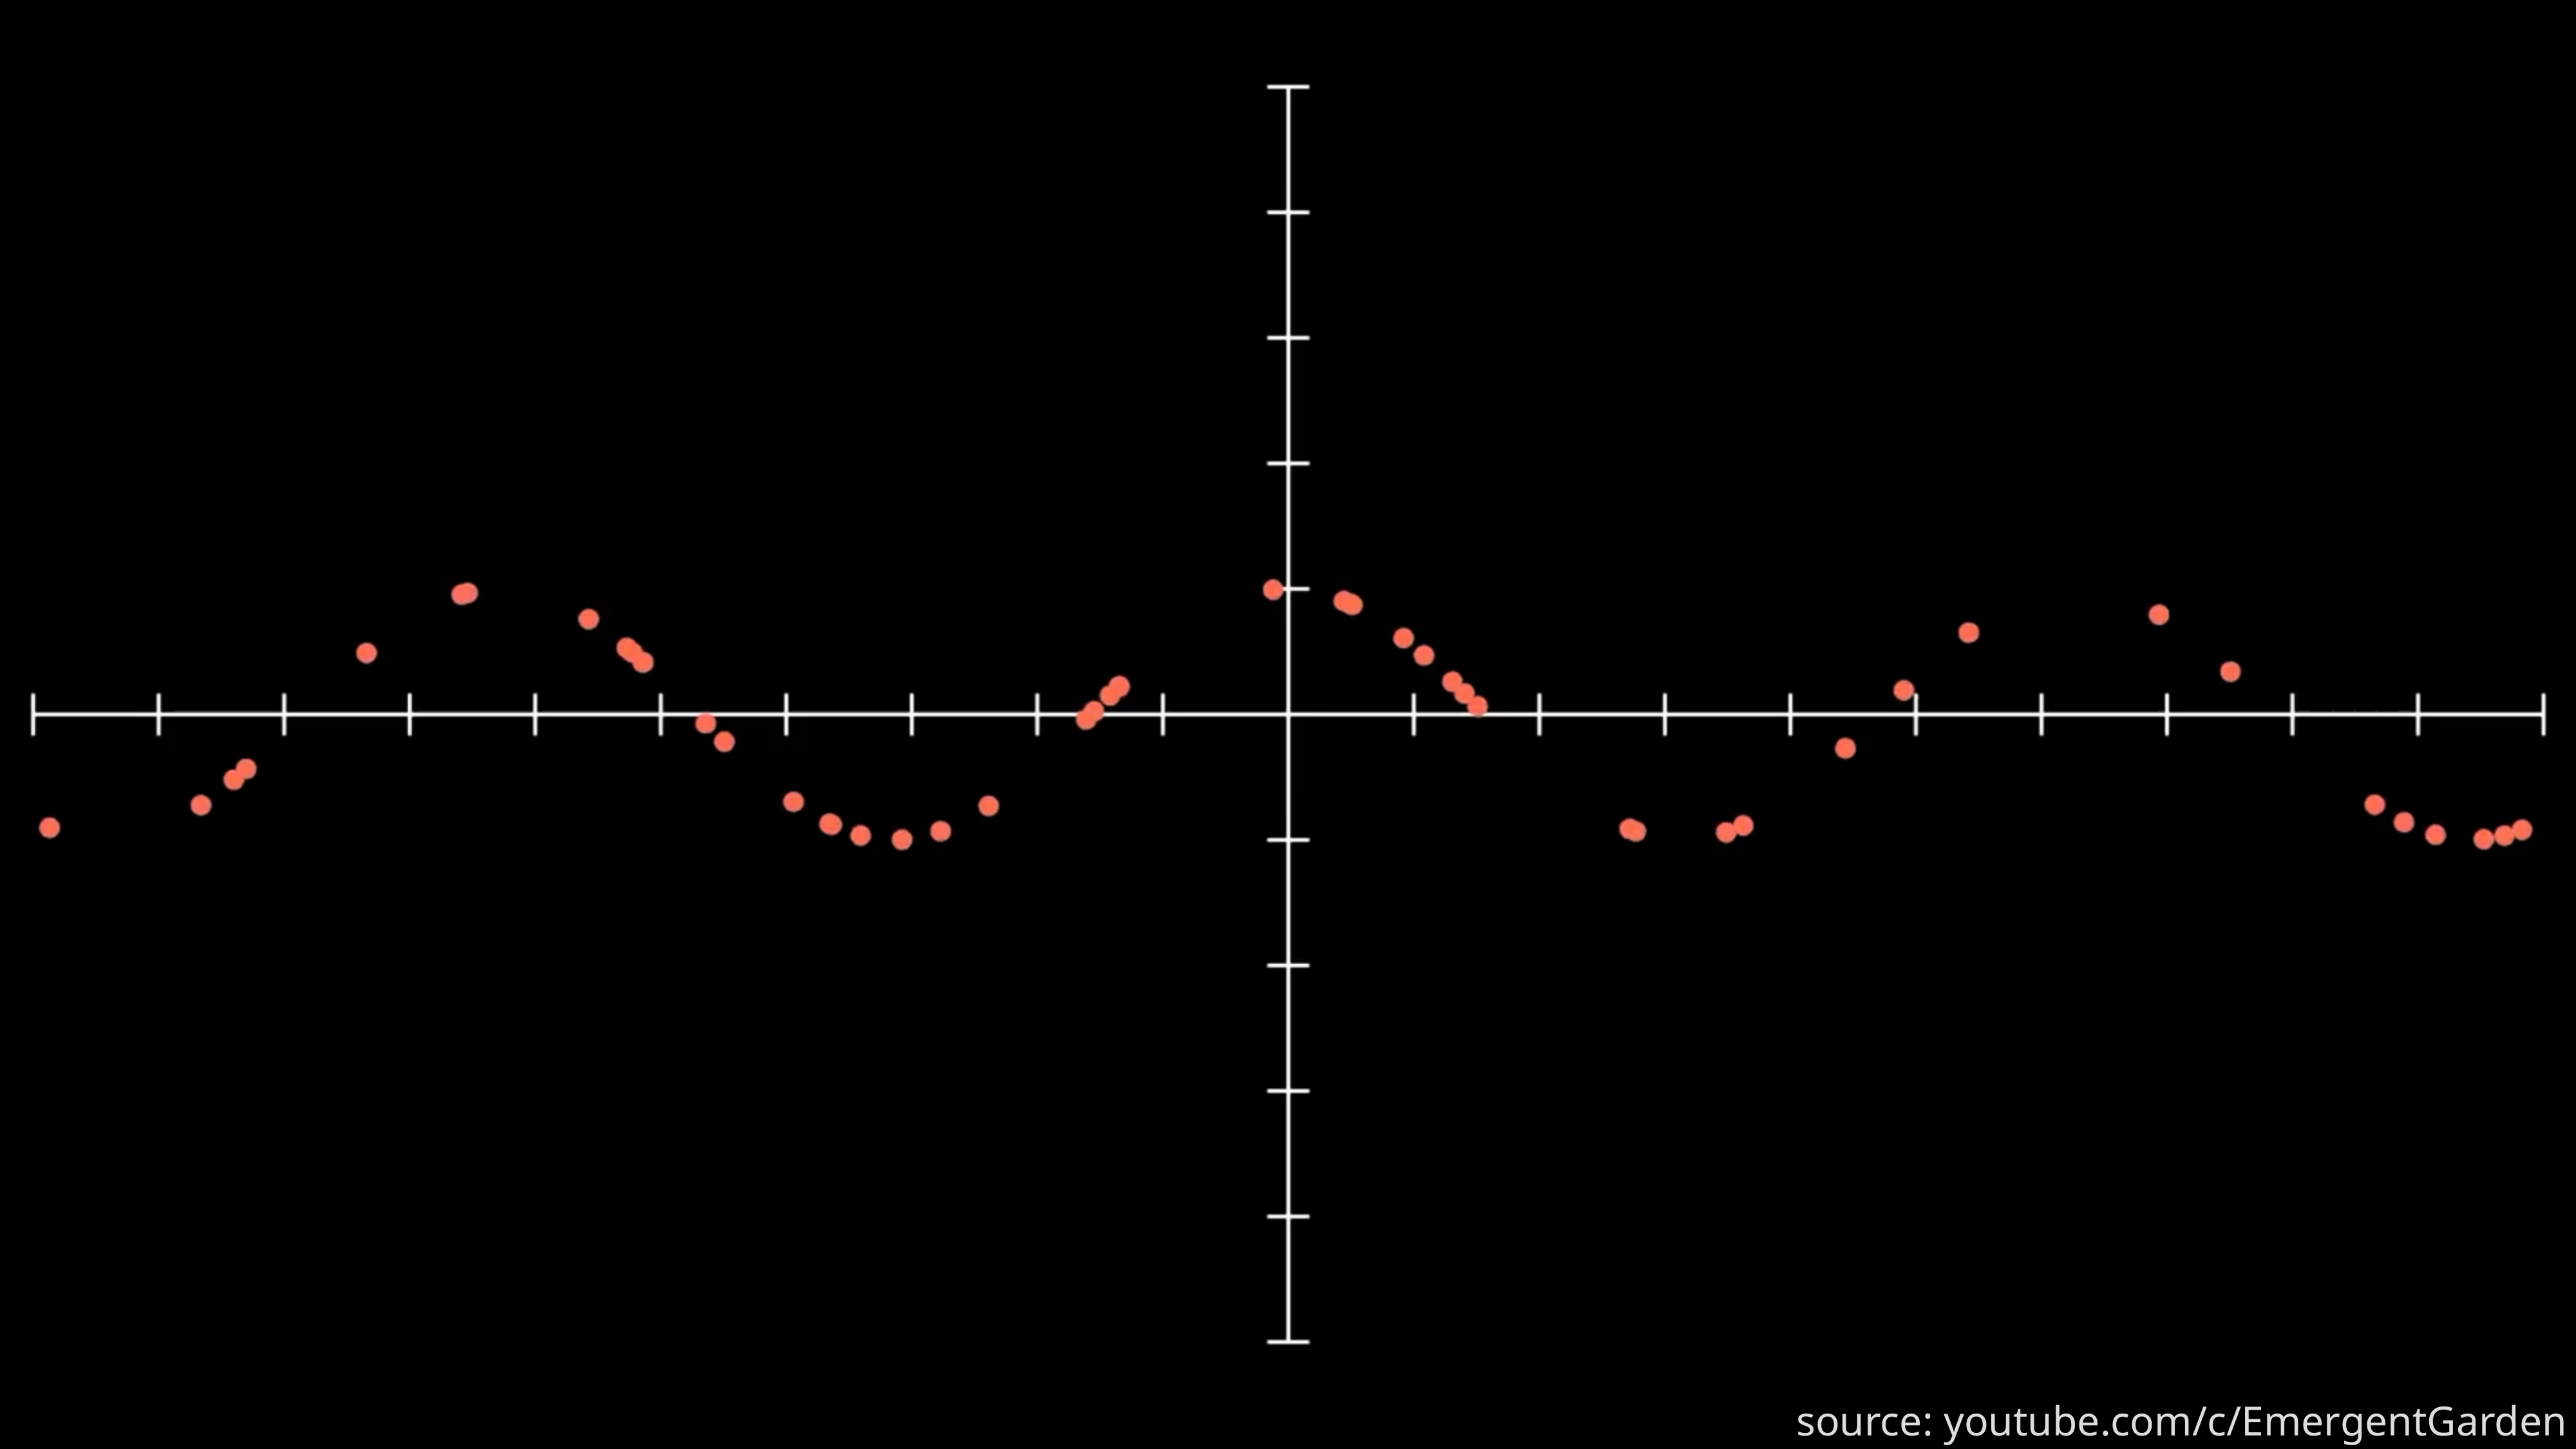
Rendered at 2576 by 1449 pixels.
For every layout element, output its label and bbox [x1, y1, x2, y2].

text_box [0, 0, 2576, 1449]
